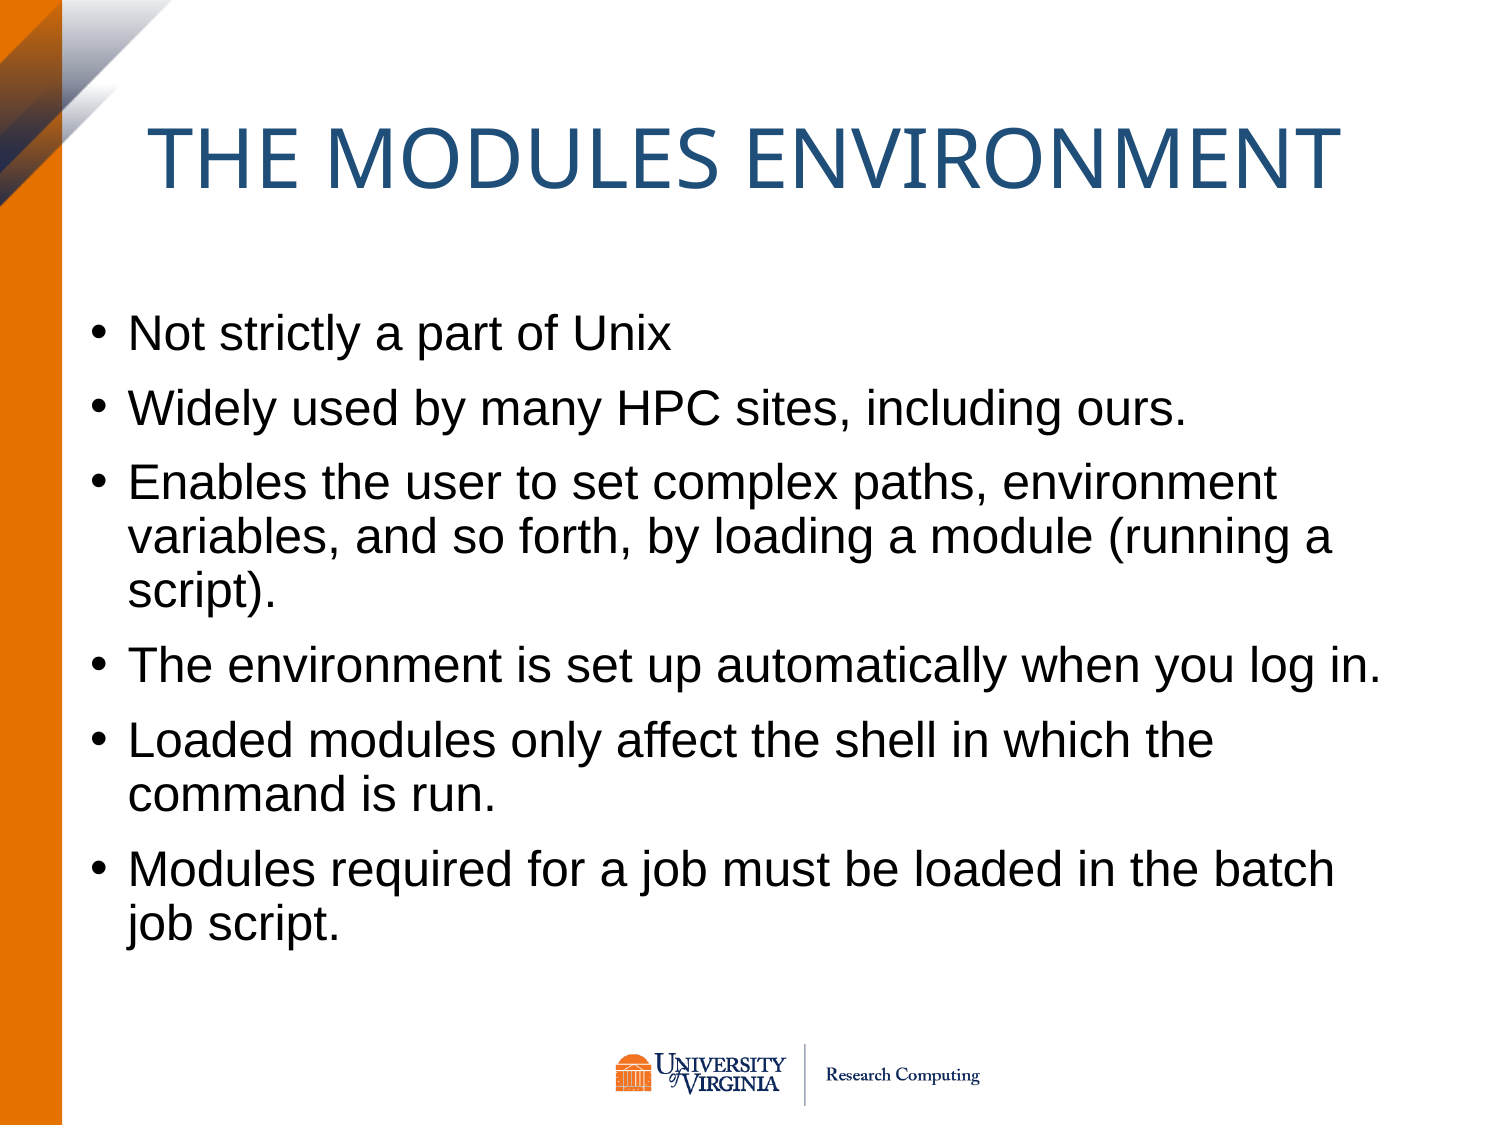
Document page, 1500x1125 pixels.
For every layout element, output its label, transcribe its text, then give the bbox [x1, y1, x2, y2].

picture [607, 1044, 988, 1106]
title The Modules Environment [132, 52, 1427, 271]
picture [0, 0, 176, 210]
list Not strictly a part of Unix Widely used by many HPC sites, including ours. Enables the user to set complex paths, environment variables, and so forth, by loading a module (running a script). The environment is set up automatically when you log in. Loaded modules only affect the shell in which the command is run. Modules required for a job must be loaded in the batch job script. [75, 299, 1427, 1014]
